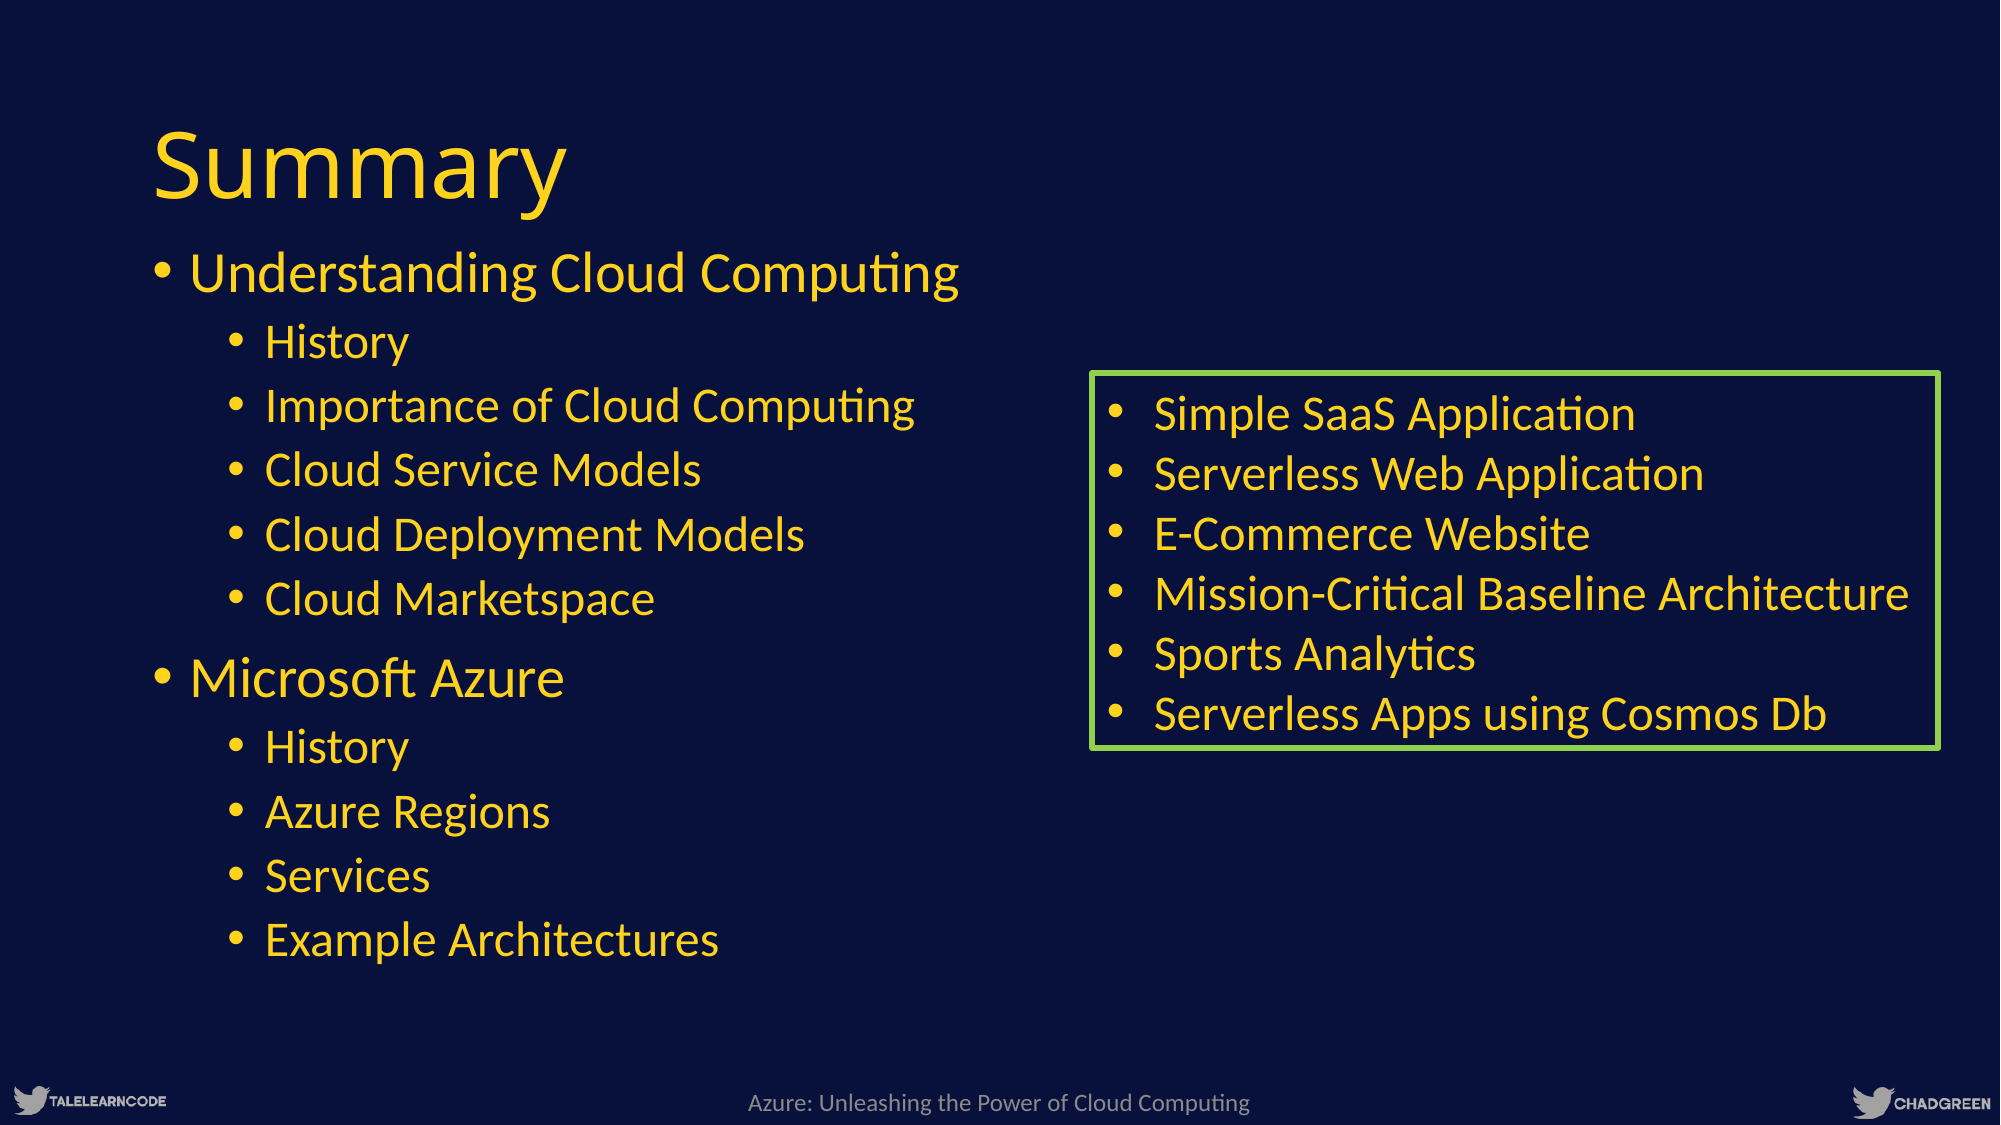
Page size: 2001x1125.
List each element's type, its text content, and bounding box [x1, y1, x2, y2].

list Understanding Cloud Computing History Importance of Cloud Computing Cloud Service Models Cloud Deployment Models Cloud Marketspace Microsoft Azure History Azure Regions Services Example Architectures [137, 234, 1863, 1052]
text_box Simple SaaS Application Serverless Web Application E-Commerce Website Mission-Critical Baseline Architecture Sports Analytics Serverless Apps using Cosmos Db [1092, 373, 1939, 748]
title Summary [137, 59, 1863, 234]
